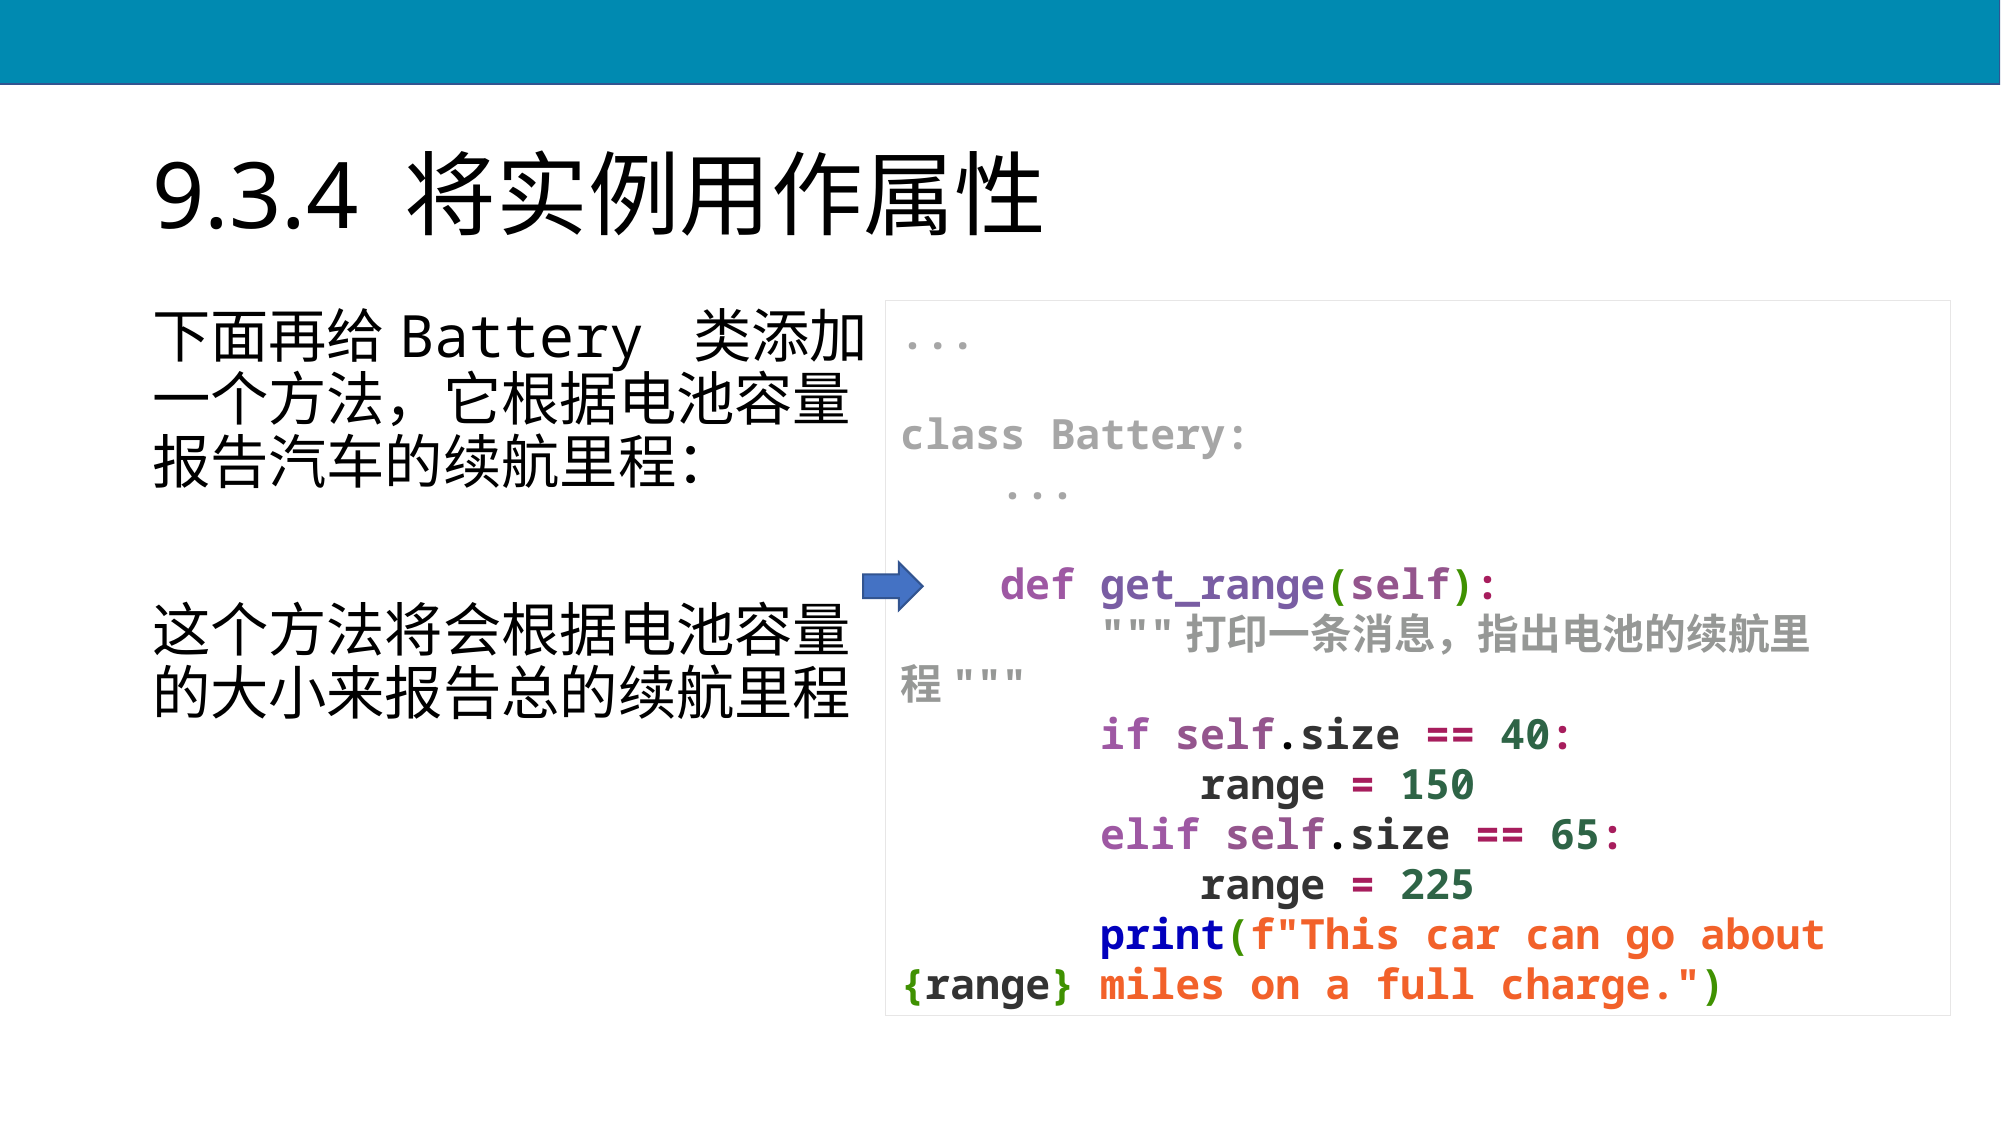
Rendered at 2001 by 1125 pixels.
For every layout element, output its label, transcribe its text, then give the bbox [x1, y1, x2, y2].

text_box ... class Battery: ... def get_range(self): """打印一条消息，指出电池的续航里程""" if self.size == 40: range = 150 elif self.size == 65: range = 225 print(f"This car can go about {range} miles on a full charge.") [885, 300, 1951, 1016]
text_box [862, 559, 925, 613]
text_box 下面再给Battery 类添加一个方法，它根据电池容量报告汽车的续航里程： 这个方法将会根据电池容量的大小来报告总的续航里程 [137, 300, 893, 1014]
title 9.3.4 将实例用作属性 [137, 115, 1863, 282]
